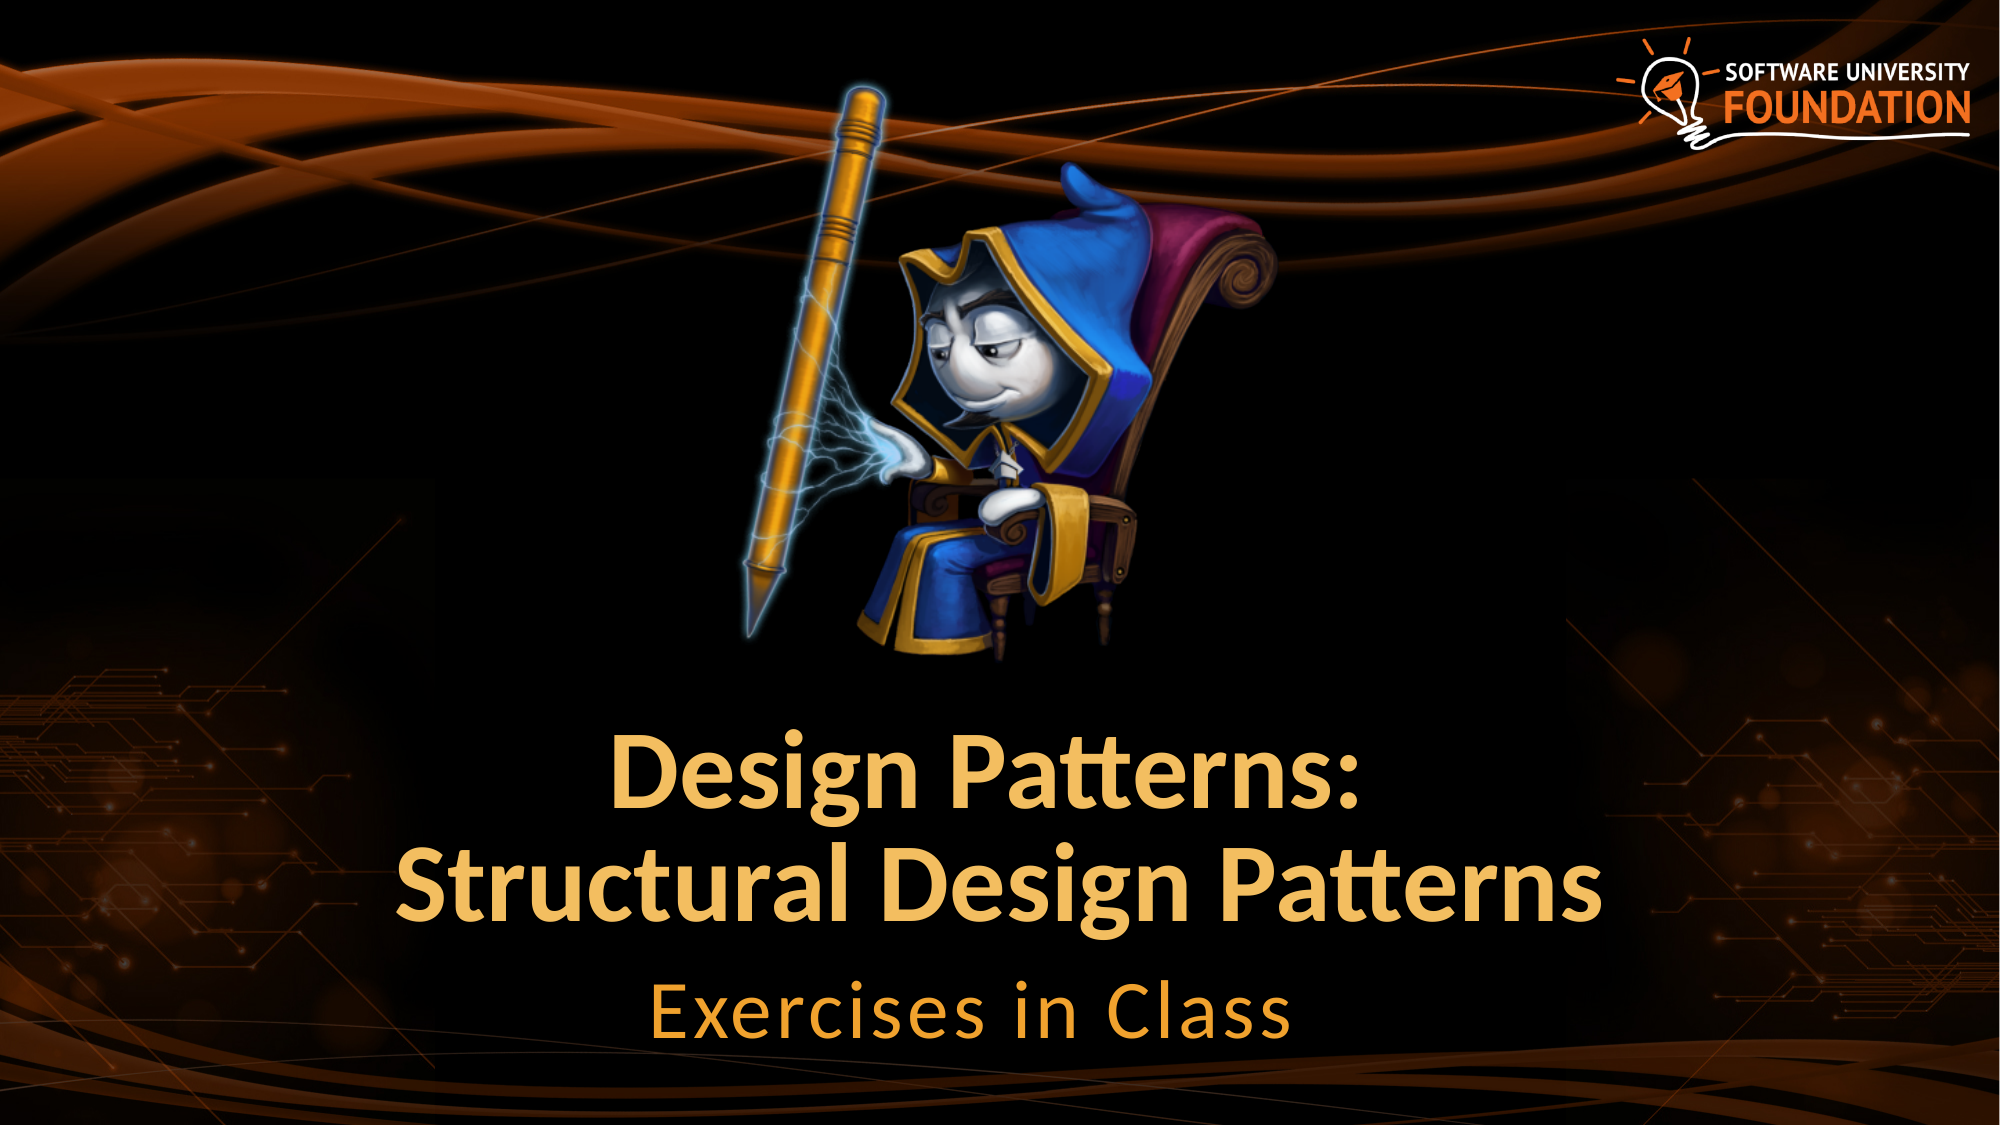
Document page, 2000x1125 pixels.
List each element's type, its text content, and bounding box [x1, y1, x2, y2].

picture [0, 0, 2000, 1125]
list Exercises in Class [237, 944, 1704, 1063]
title Design Patterns: Structural Design Patterns [112, 710, 1888, 950]
